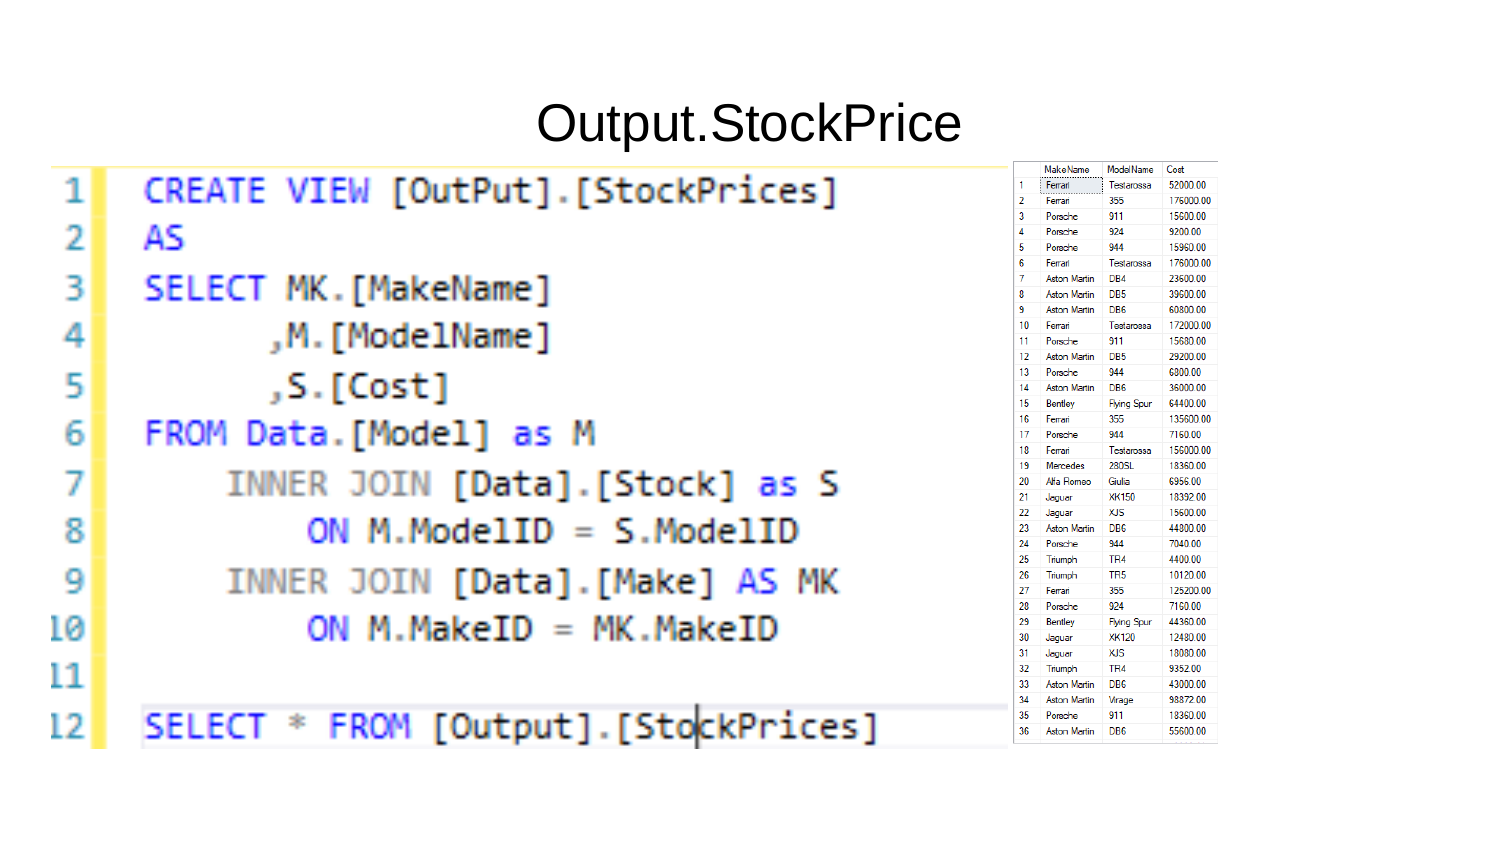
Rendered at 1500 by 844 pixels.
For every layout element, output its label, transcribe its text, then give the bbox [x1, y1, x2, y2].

picture [1012, 161, 1218, 744]
picture [50, 166, 1008, 749]
title Output.StockPrice [51, 72, 1449, 167]
